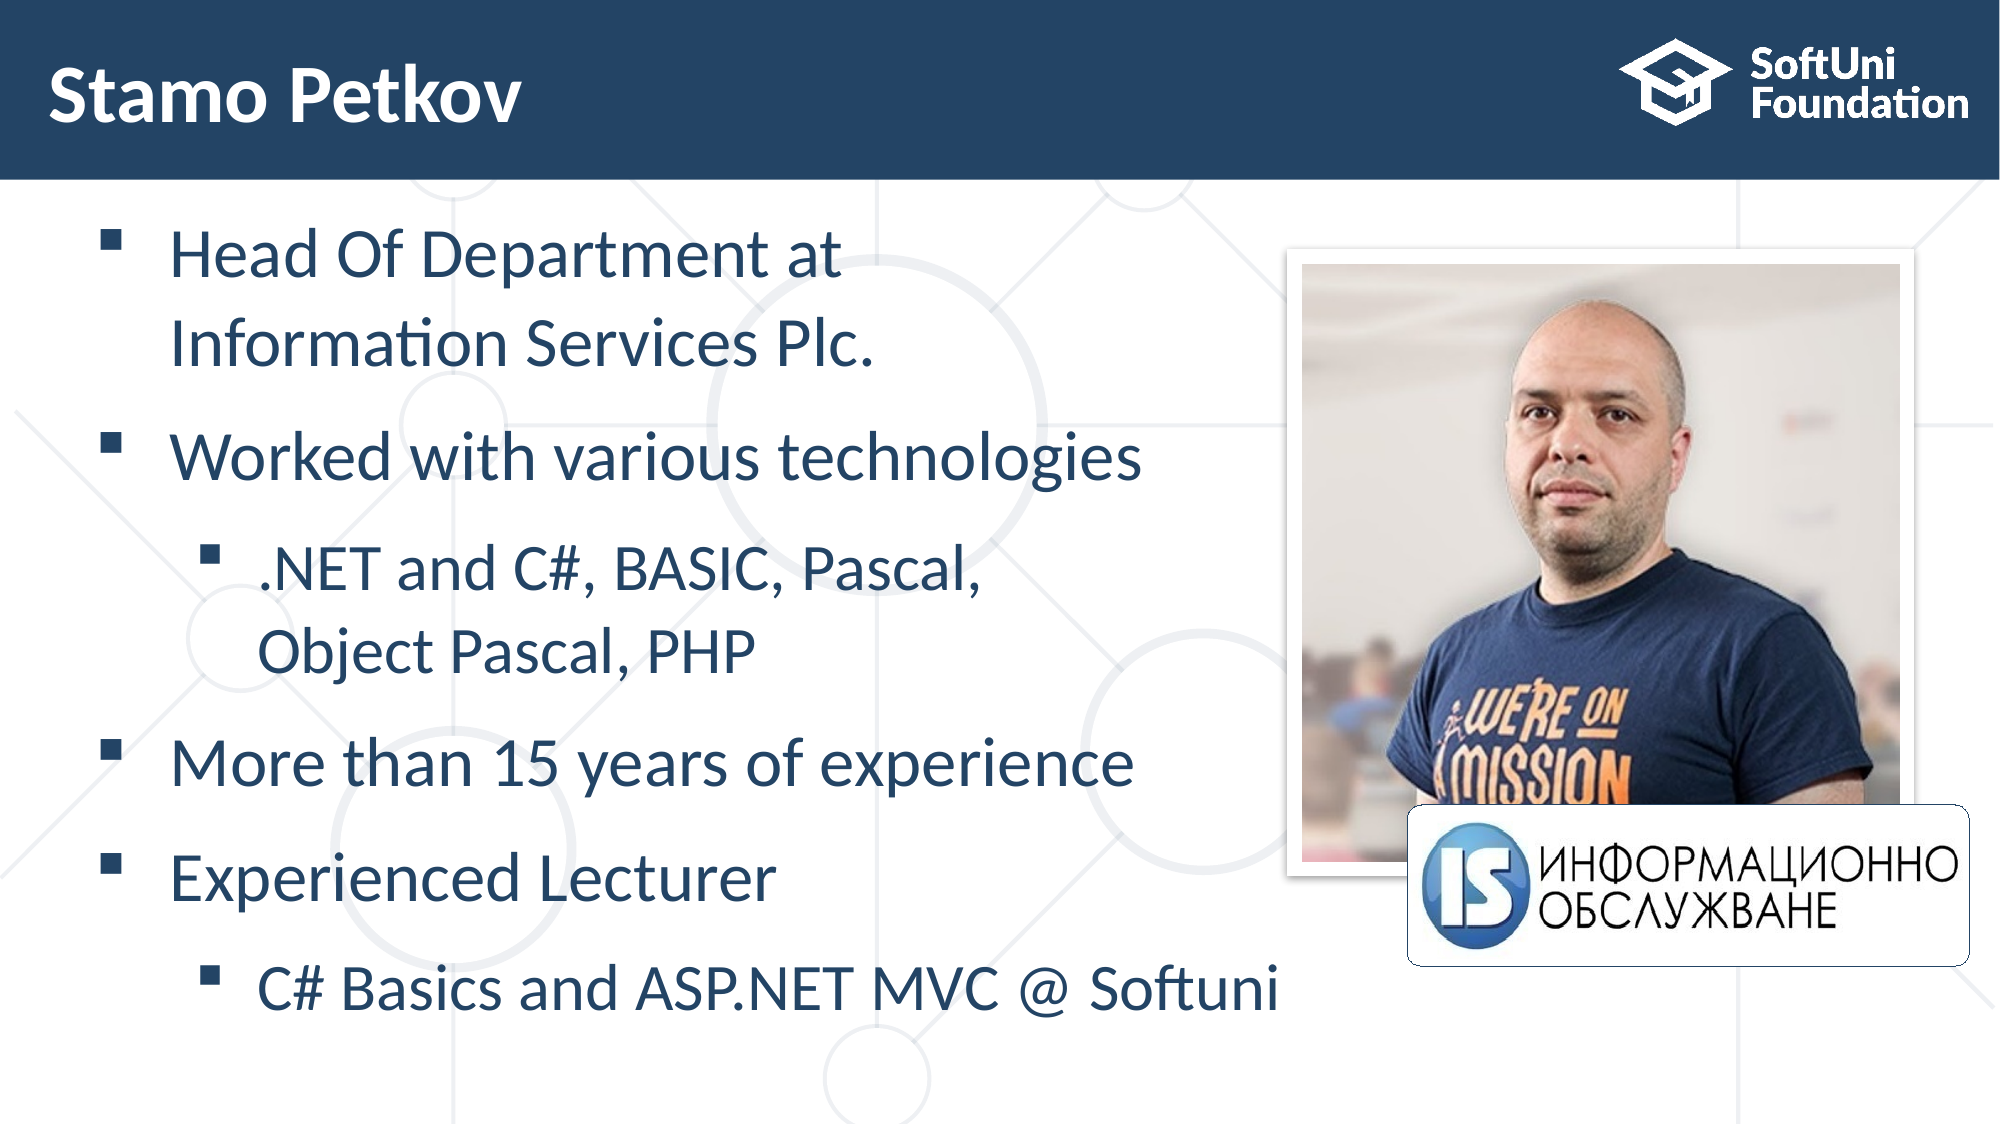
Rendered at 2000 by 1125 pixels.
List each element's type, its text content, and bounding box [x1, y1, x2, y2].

picture [1301, 263, 1970, 967]
picture [1618, 38, 1968, 126]
list Head Of Department at Information Services Plc. Worked with various technologies .NET and C#, BASIC, Pascal, Object Pascal, PHP More than 15 years of experience Experienced Lecturer C# Basics and ASP.NET MVC @ Softuni [77, 196, 1970, 1050]
title Stamo Petkov [31, 16, 1591, 162]
